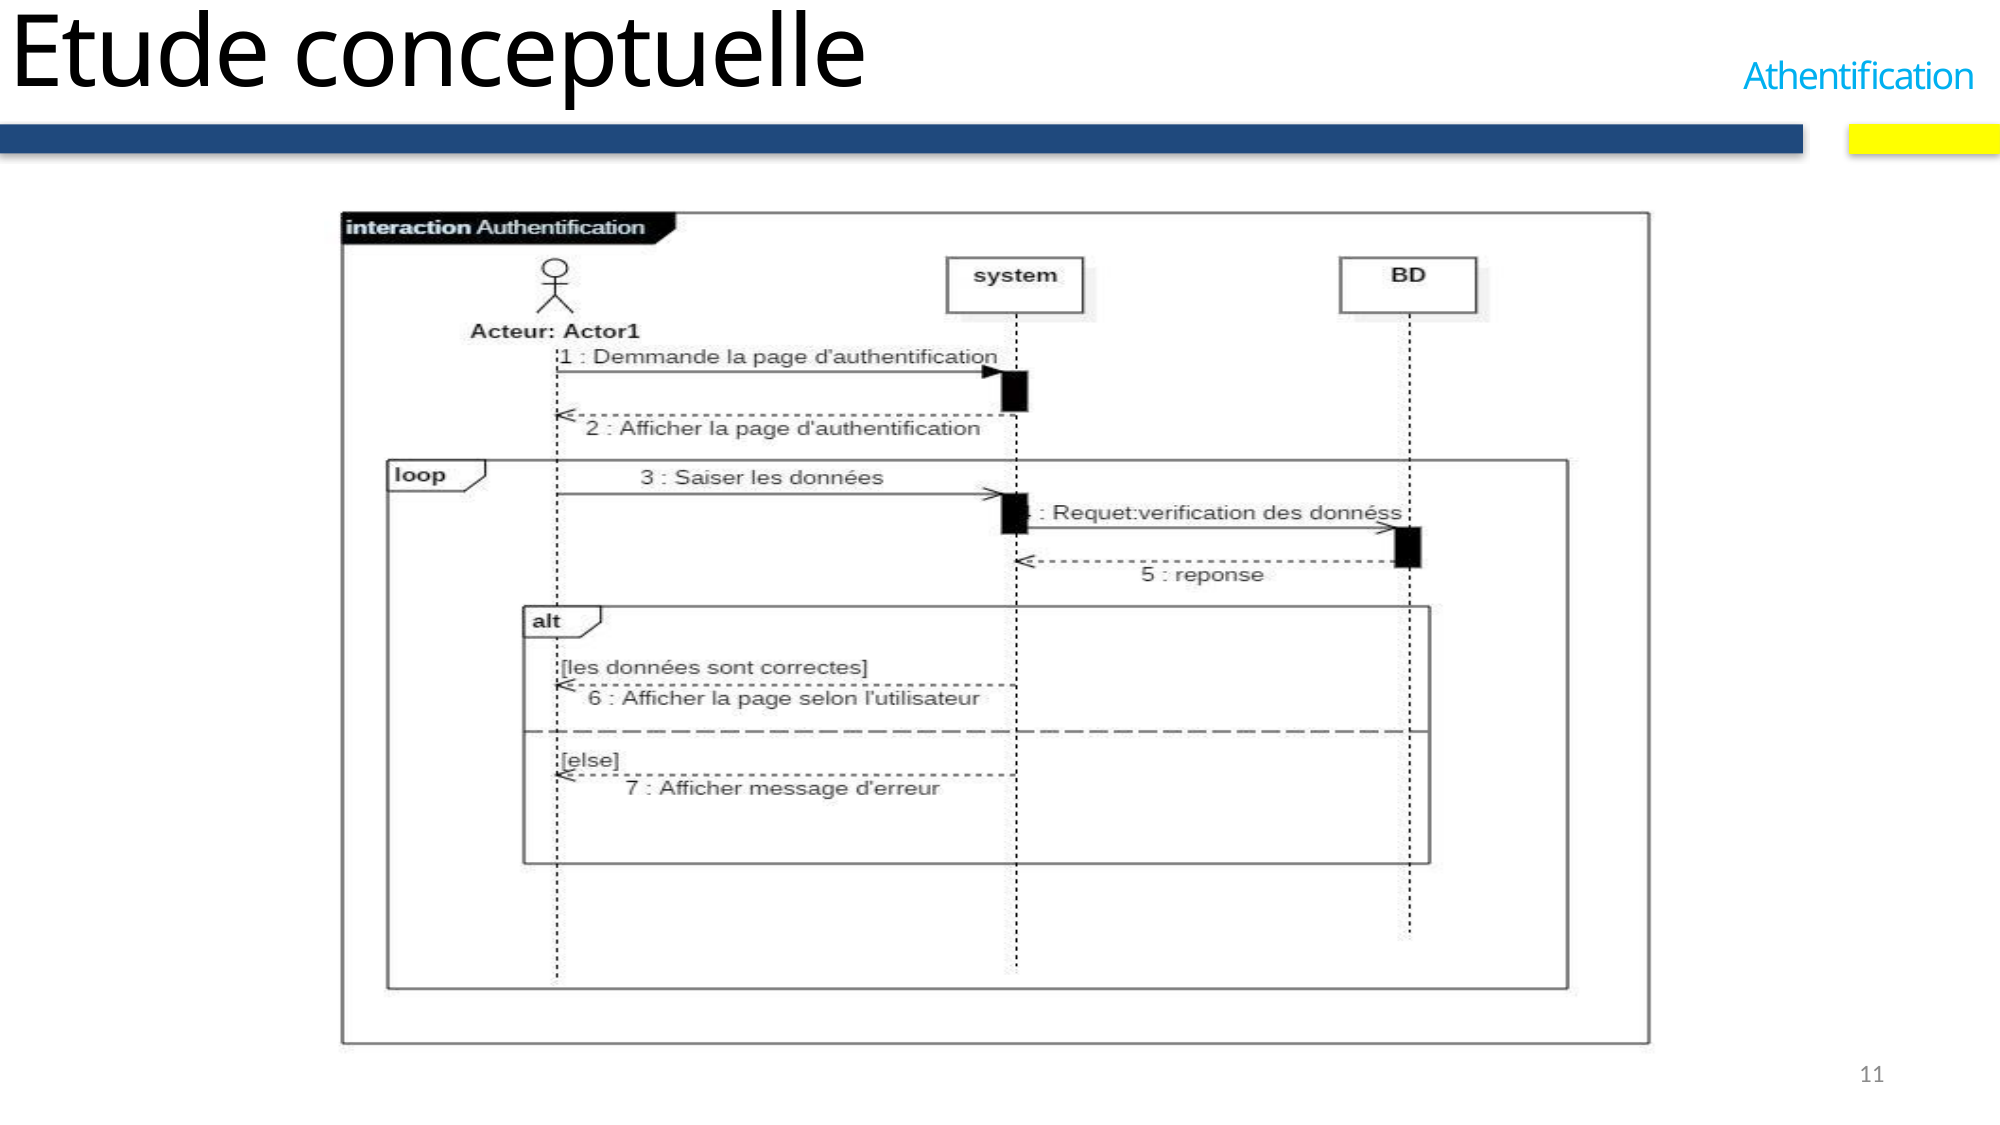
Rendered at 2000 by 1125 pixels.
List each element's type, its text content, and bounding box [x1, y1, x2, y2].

slide_number 11 [1728, 1042, 1900, 1103]
picture [324, 199, 1726, 1101]
text_box Etude conceptuelle [0, 0, 1947, 115]
text_box [0, 124, 1804, 154]
text_box [1849, 124, 2000, 154]
text_box Athentification [1947, 50, 1991, 106]
